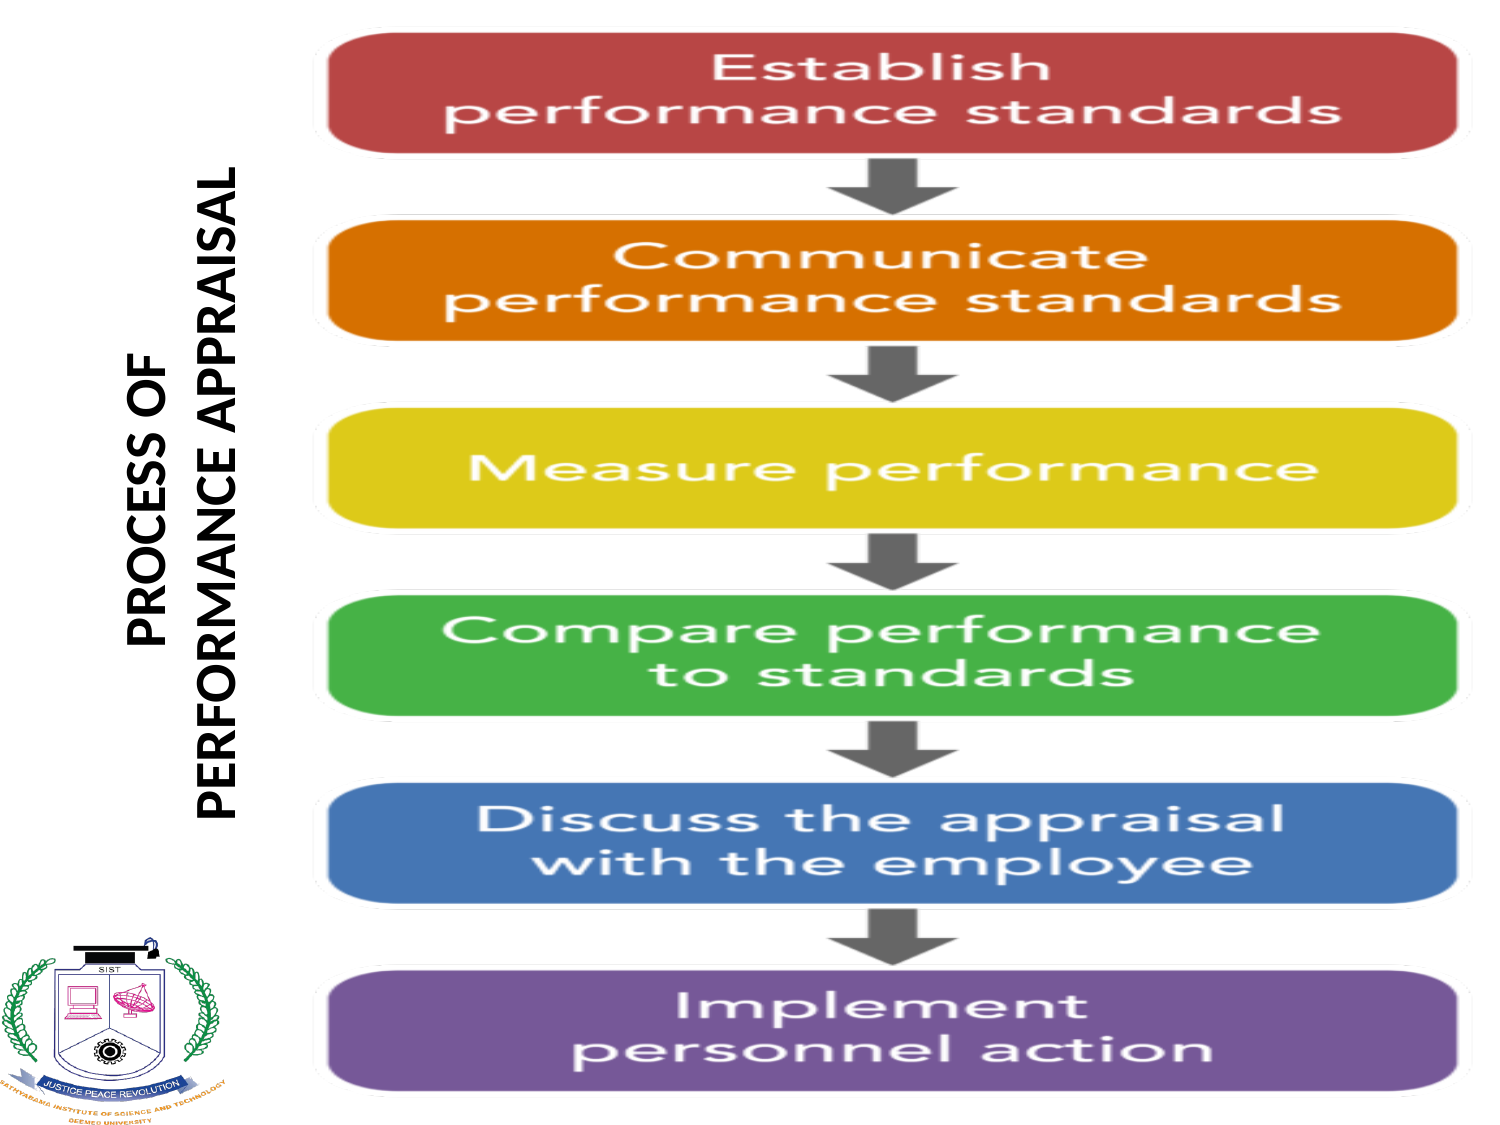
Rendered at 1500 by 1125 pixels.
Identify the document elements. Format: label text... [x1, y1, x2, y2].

picture [249, 0, 1500, 1125]
text_box PROCESS OF PERFORMANCE APPRAISAL [99, 87, 244, 900]
picture [0, 937, 225, 1125]
